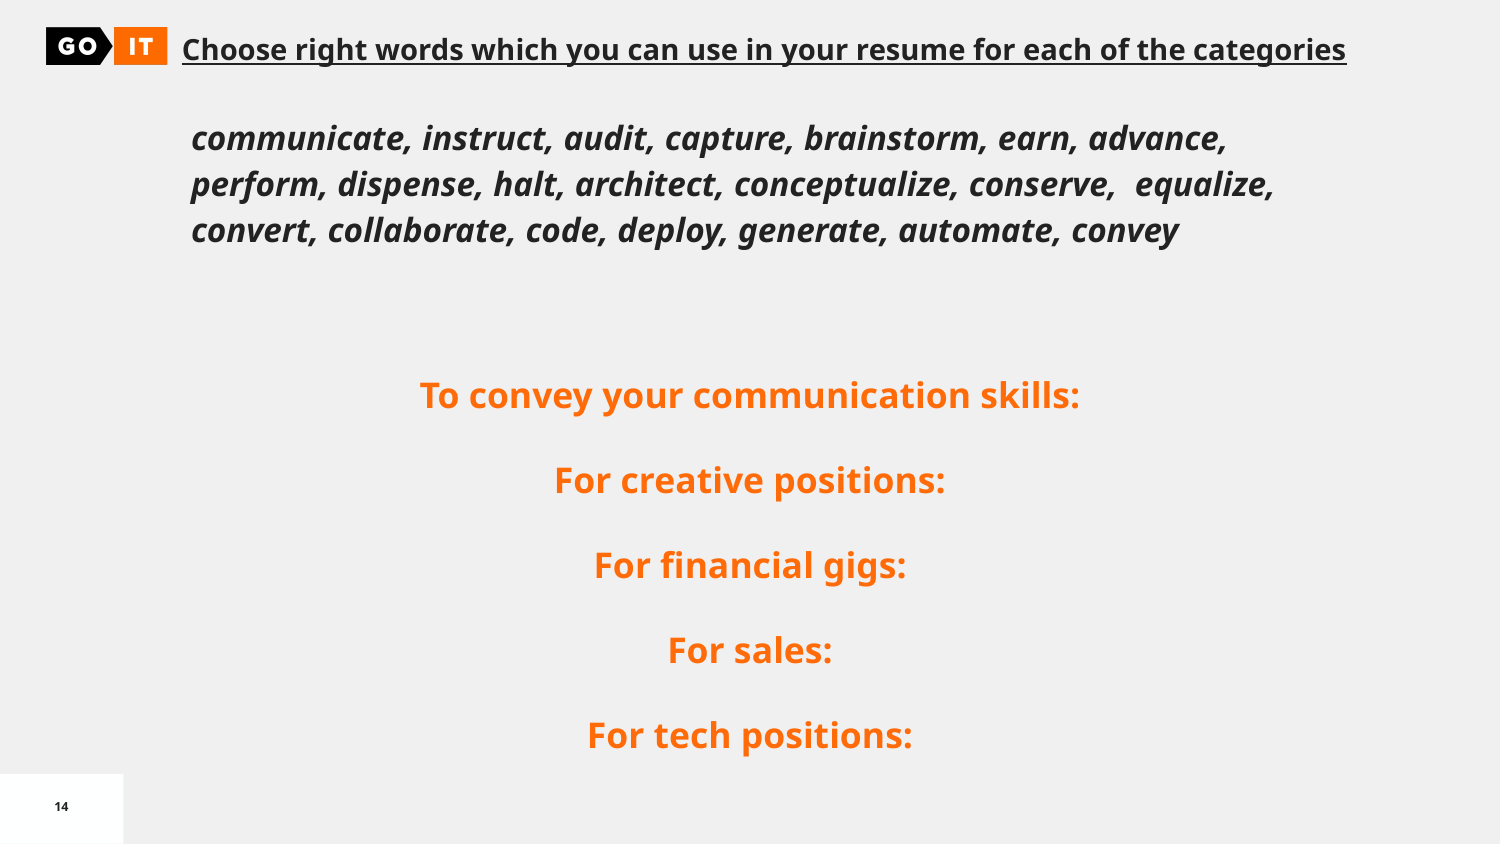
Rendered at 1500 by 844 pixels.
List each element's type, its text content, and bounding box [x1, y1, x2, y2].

text_box To convey your communication skills: For creative positions: For financial gigs: For sales: For tech positions: [304, 315, 1196, 771]
text_box communicate, instruct, audit, capture, brainstorm, earn, advance, perform, dispense, halt, architect, conceptualize, conserve, equalize, convert, collaborate, code, deploy, generate, automate, convey [176, 96, 1388, 264]
picture [46, 27, 166, 65]
text_box Choose right words which you can use in your resume for each of the categories [166, 16, 1500, 81]
